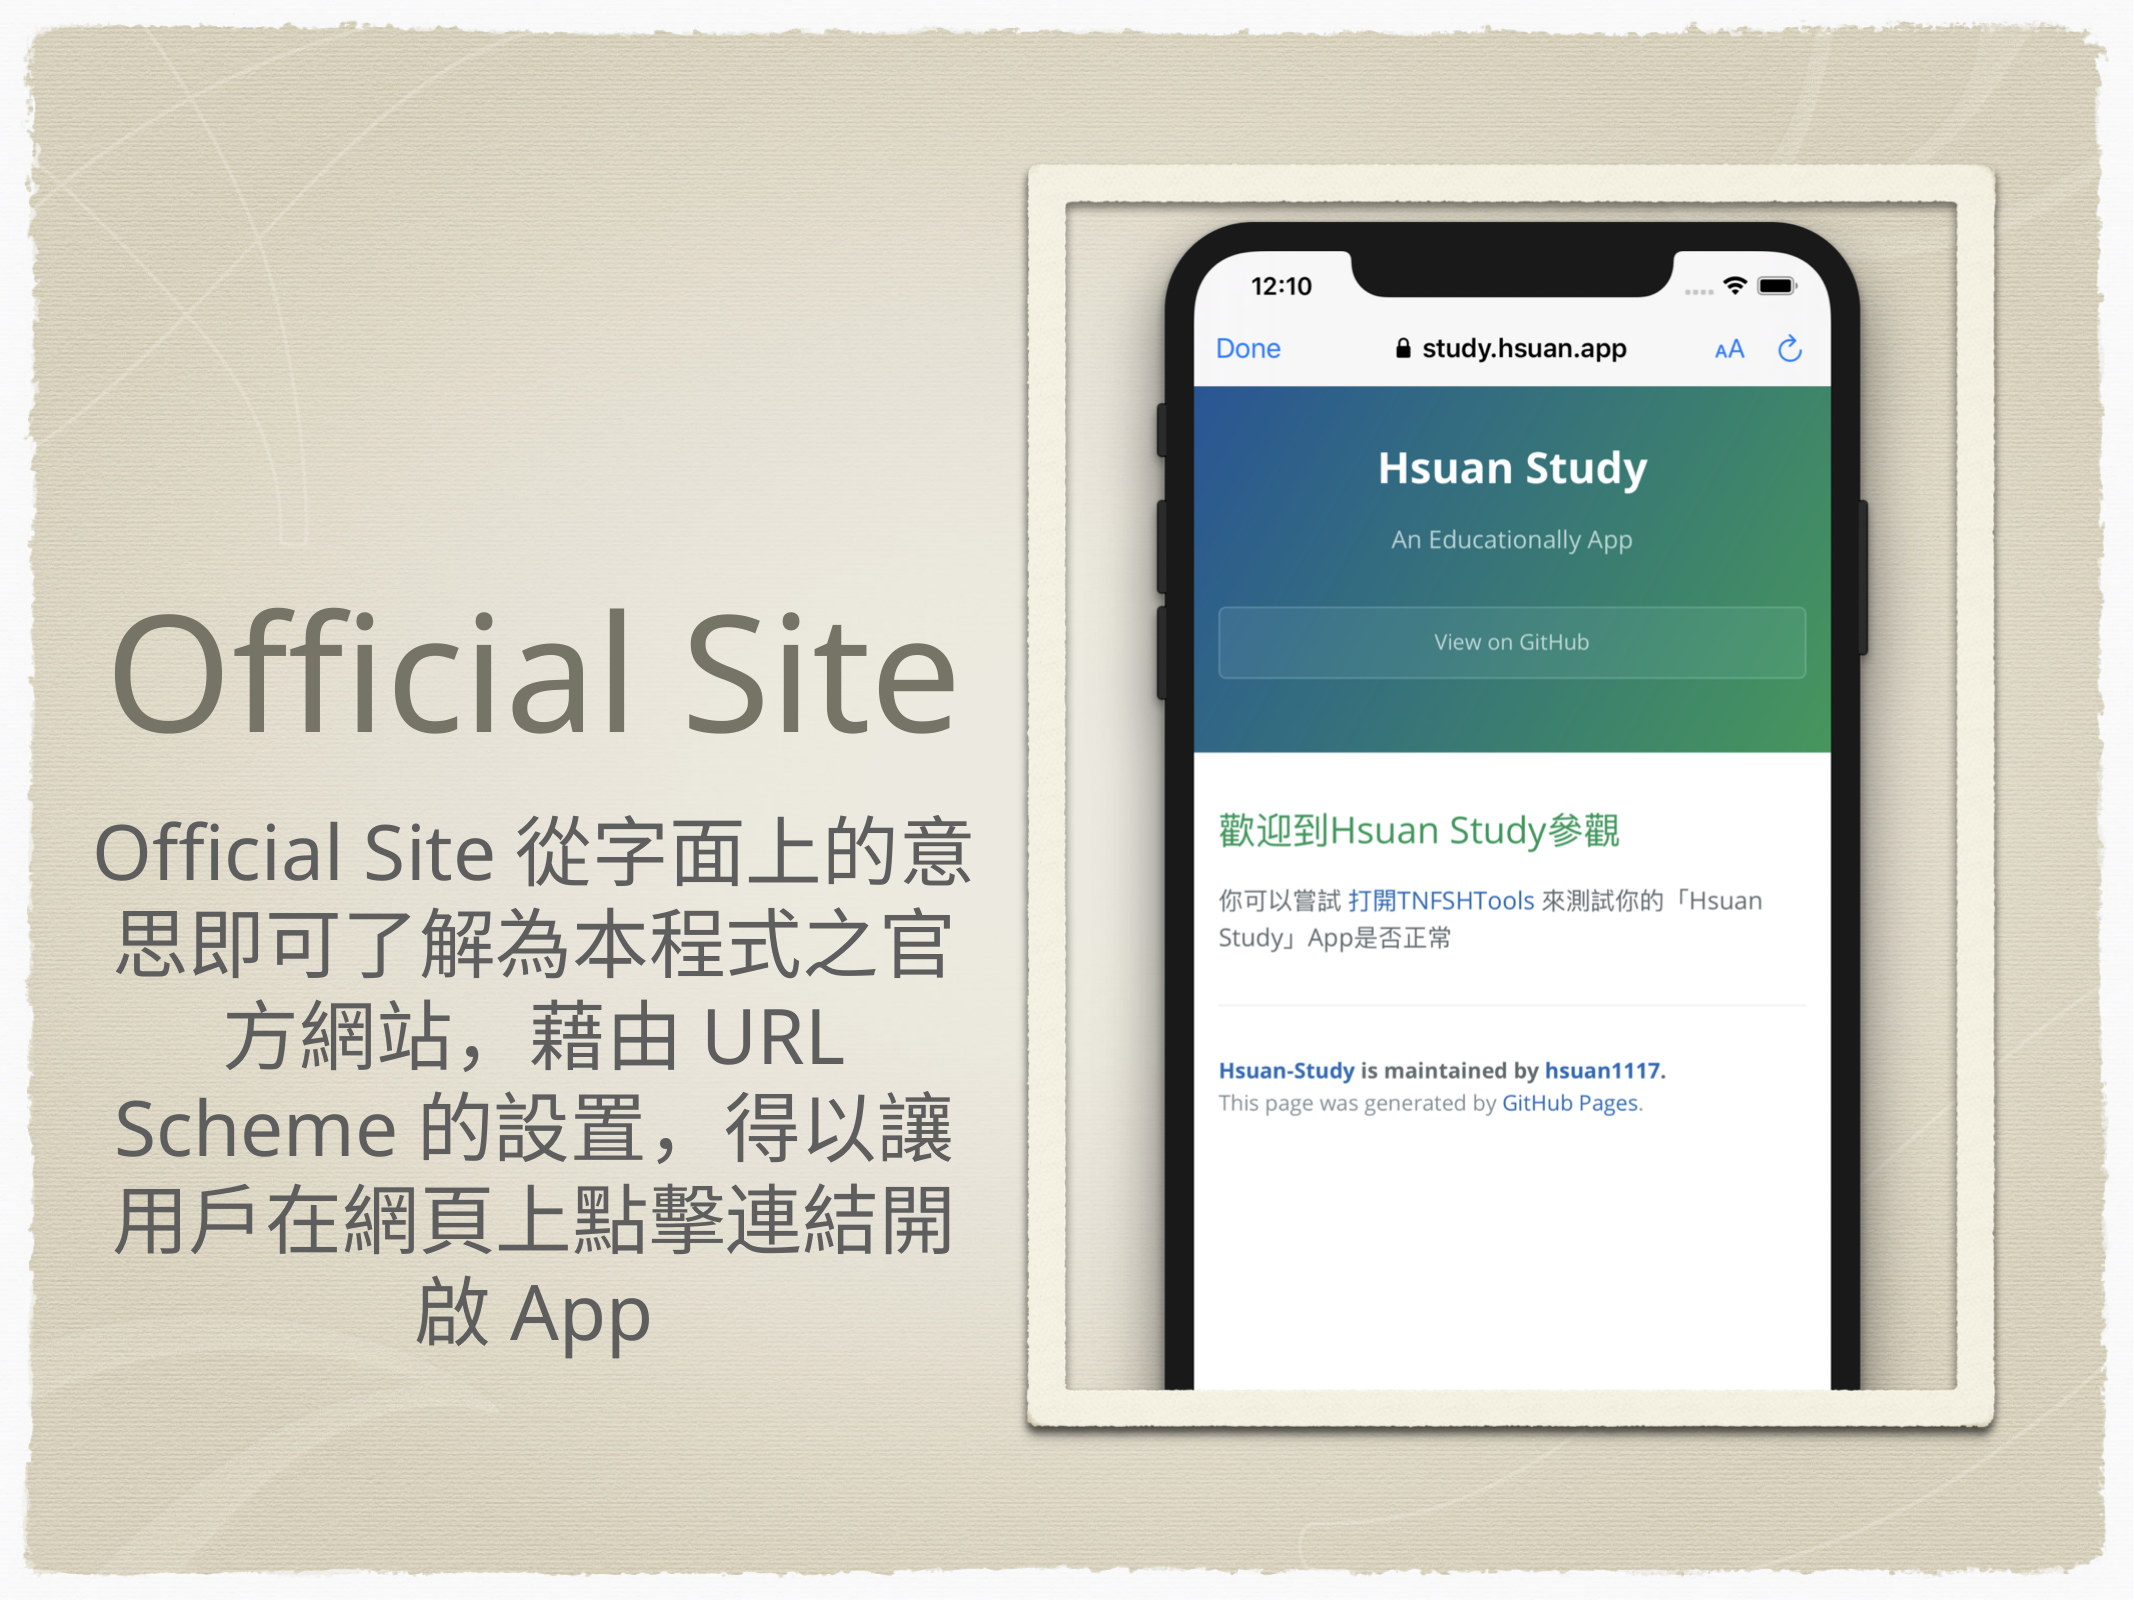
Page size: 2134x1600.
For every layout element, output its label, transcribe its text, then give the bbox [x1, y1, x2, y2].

picture [0, 0, 2134, 1600]
list Official Site從字面上的意思即可了解為本程式之官方網站，藉由URL Scheme的設置，得以讓用戶在網頁上點擊連結開啟App [74, 795, 995, 1393]
title Official Site [74, 203, 995, 774]
